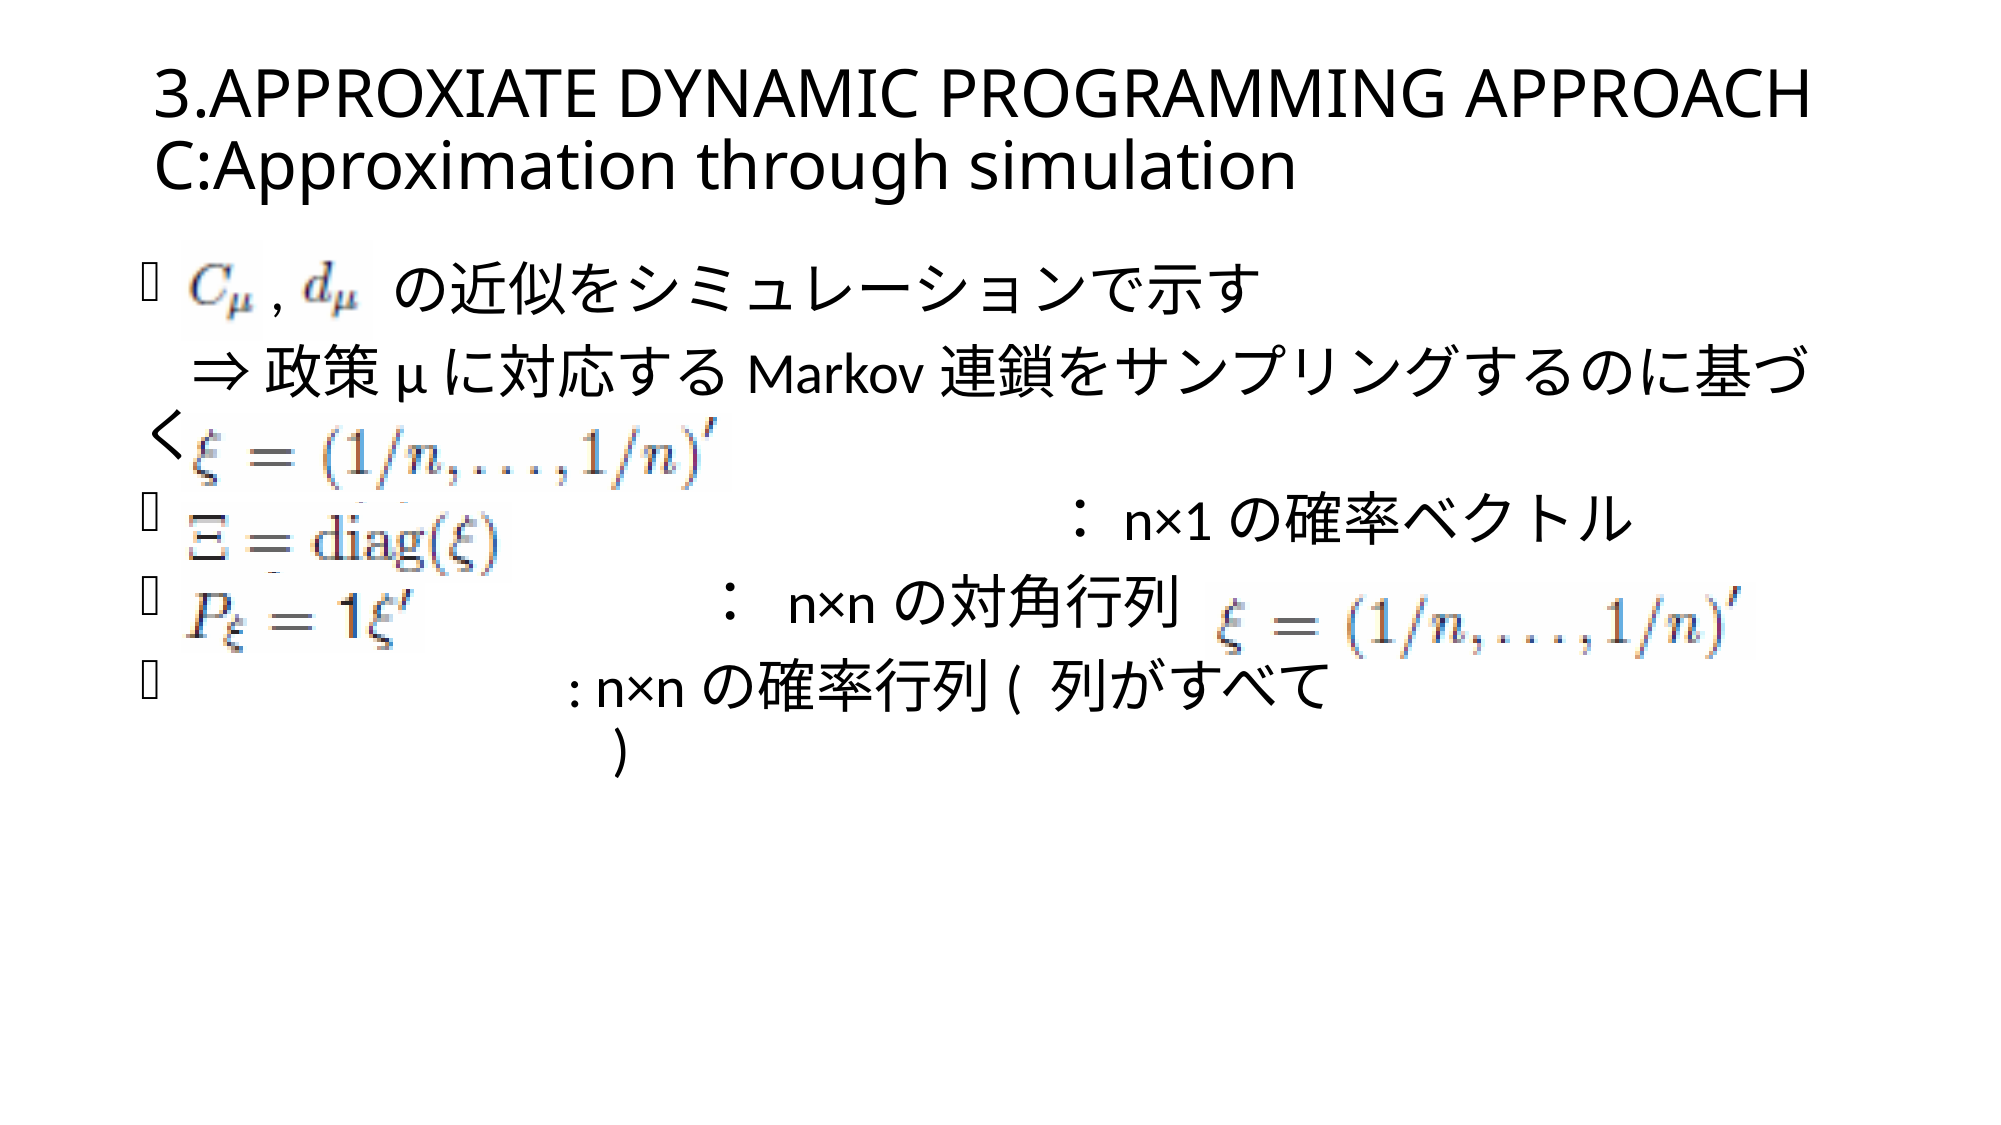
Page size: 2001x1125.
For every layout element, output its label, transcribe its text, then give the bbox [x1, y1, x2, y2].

picture [181, 240, 263, 341]
picture [1205, 582, 1756, 660]
picture [290, 240, 373, 341]
text_box , の近似をシミュレーションで示す ⇒政策μに対応するMarkov連鎖をサンプリングするのに基づく ：n×1の確率ベクトル ： n×nの対角行列 : n×nの確率行列( 列がすべて ) [125, 252, 1864, 1101]
picture [181, 413, 732, 492]
picture [181, 502, 512, 653]
title 3.APPROXIATE DYNAMIC PROGRAMMING APPROACH C:Approximation through simulation [138, 23, 1864, 241]
